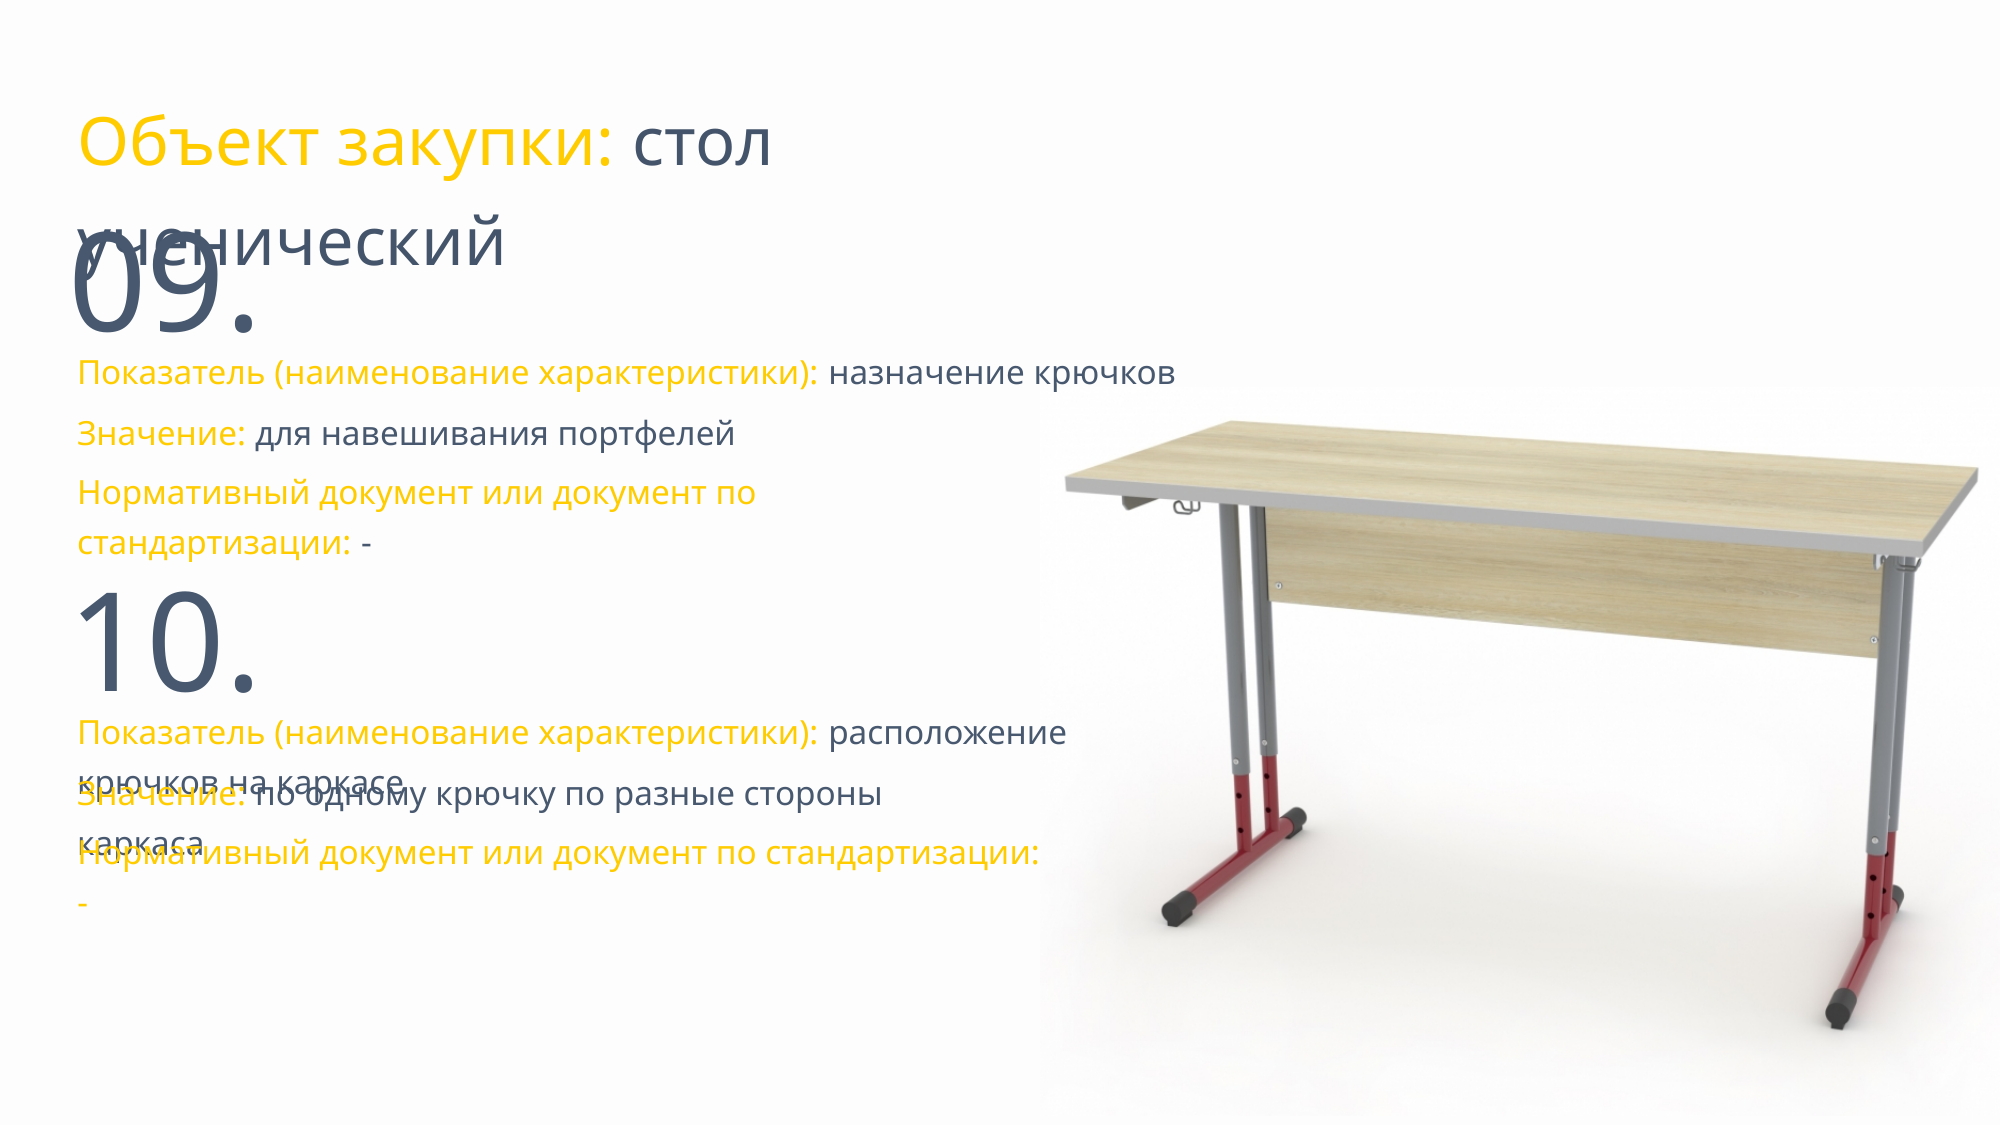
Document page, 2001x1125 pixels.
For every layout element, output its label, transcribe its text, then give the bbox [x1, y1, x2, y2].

picture [1040, 387, 2000, 1116]
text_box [77, 193, 1281, 513]
text_box Объект закупки: стол ученический [77, 78, 1023, 193]
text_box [77, 553, 1193, 873]
